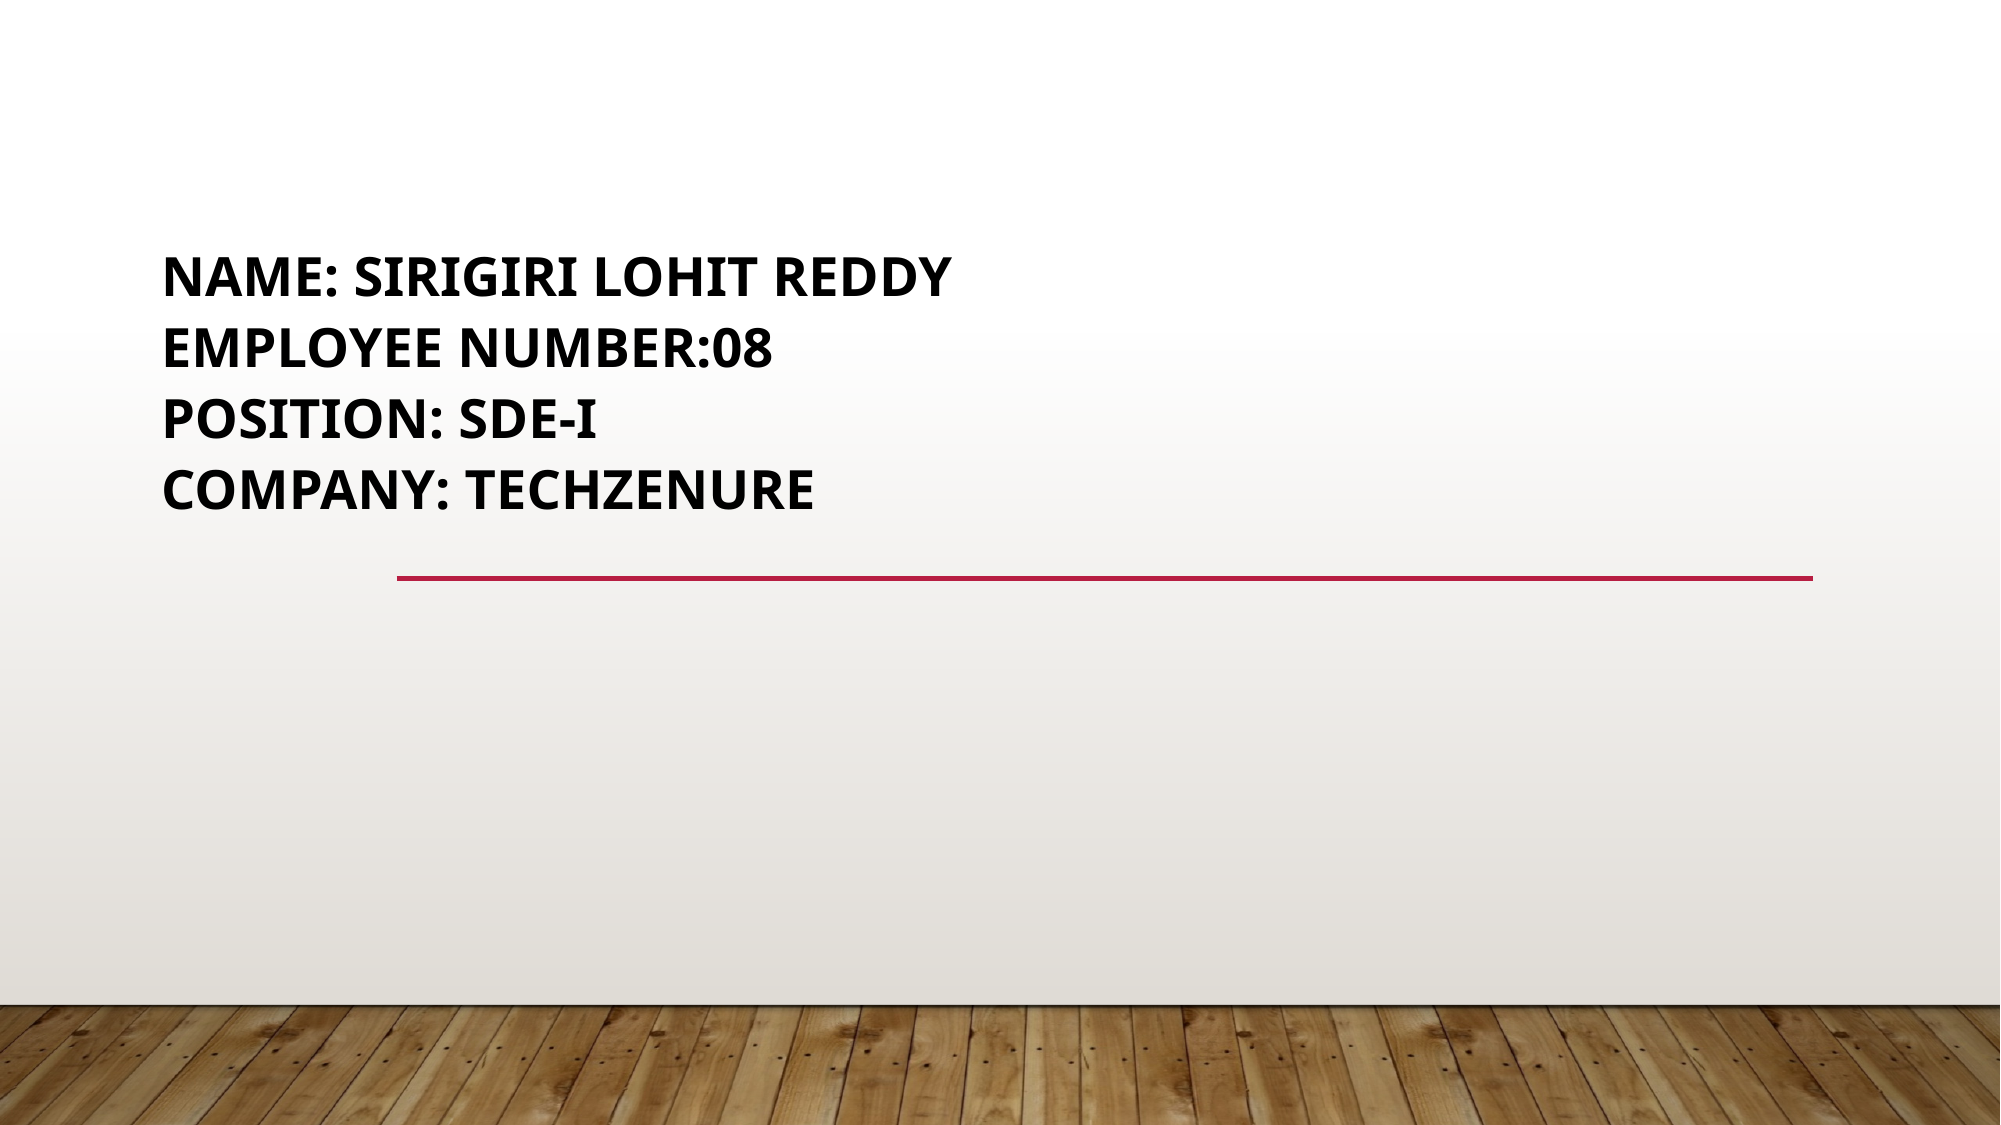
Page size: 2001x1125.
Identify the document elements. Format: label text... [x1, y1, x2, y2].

subtitle [146, 760, 759, 1019]
title Name: Sirigiri Lohit Reddy Employee Number:08 Position: SDE-I Company: Techzenure [146, 104, 987, 581]
picture [0, 1005, 2000, 1125]
